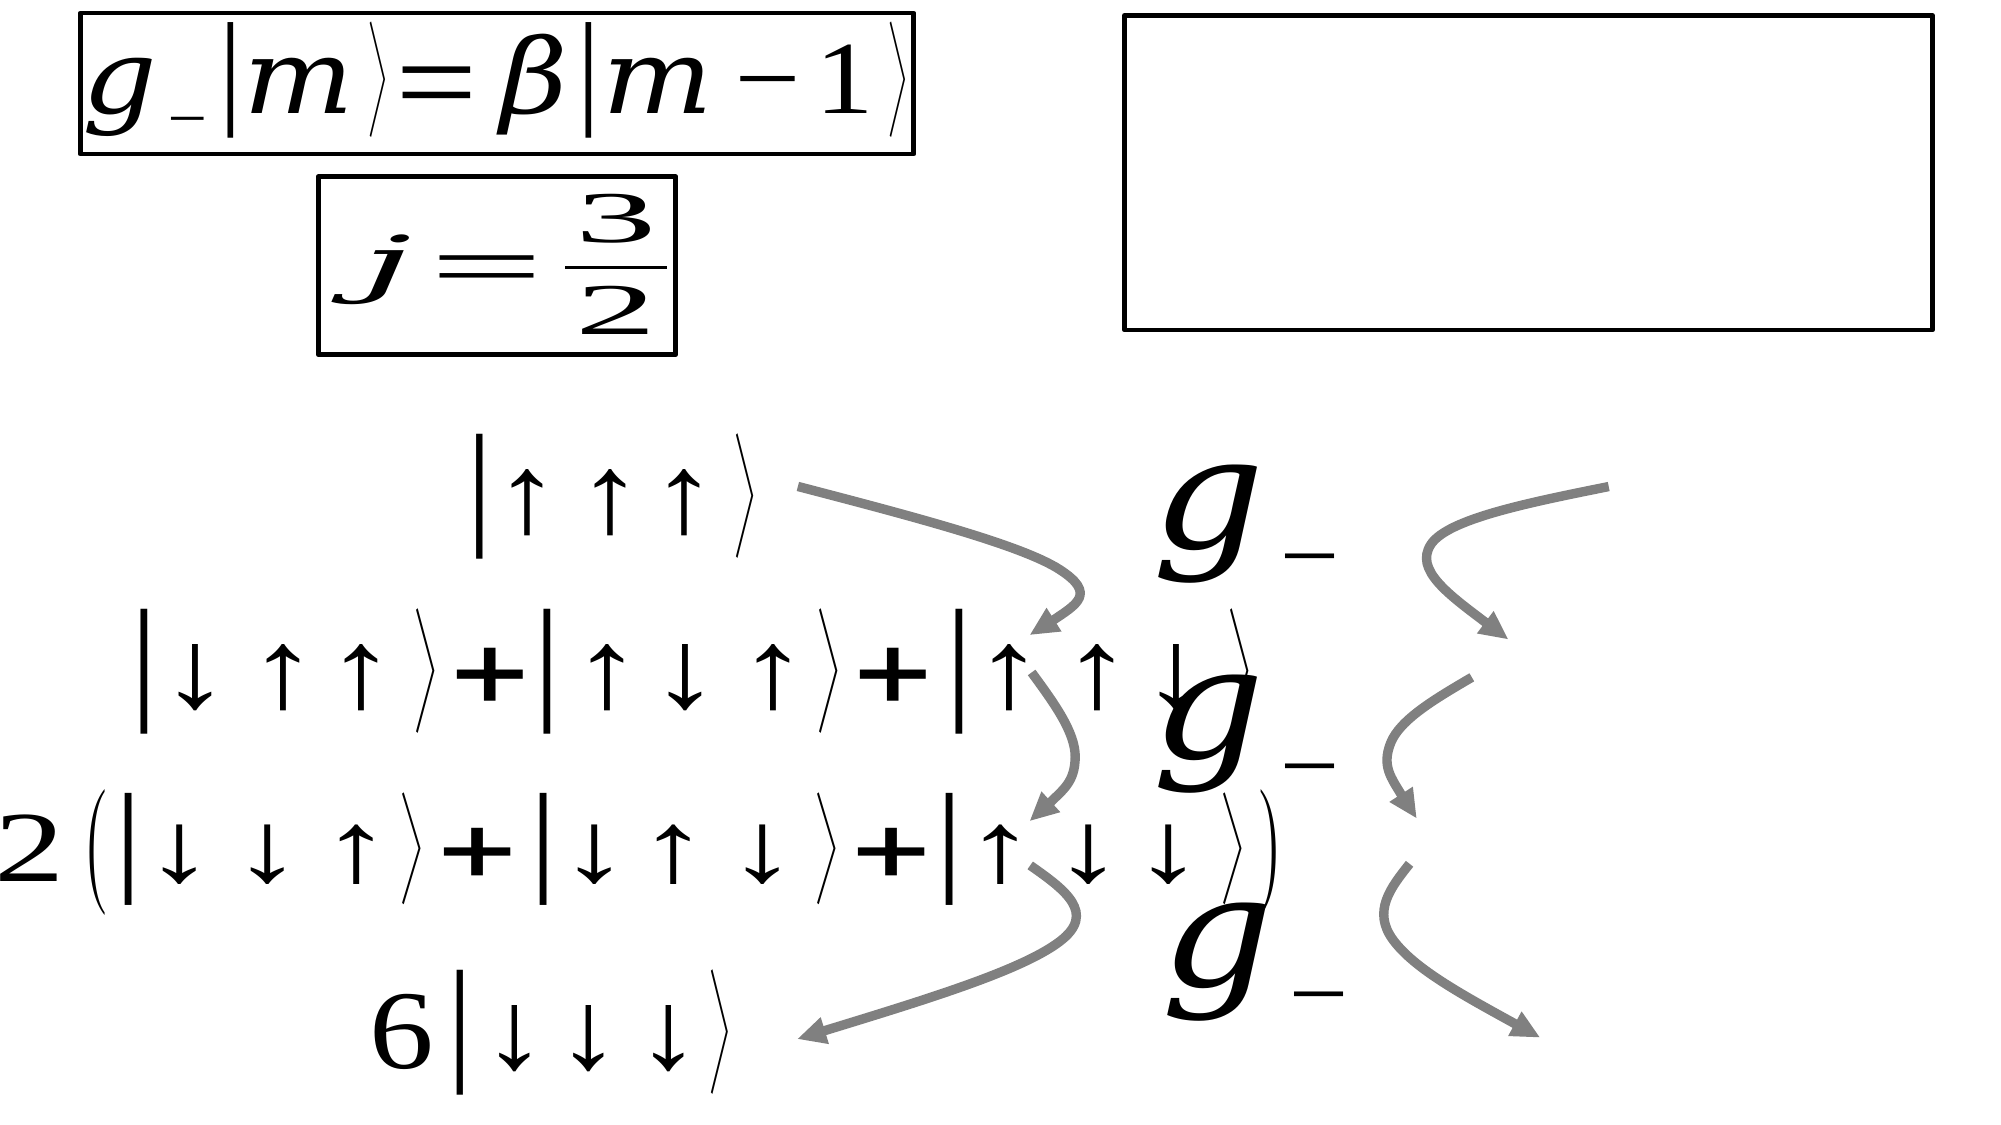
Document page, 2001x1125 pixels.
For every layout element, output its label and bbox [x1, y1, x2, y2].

text_box [0, 411, 2000, 1110]
